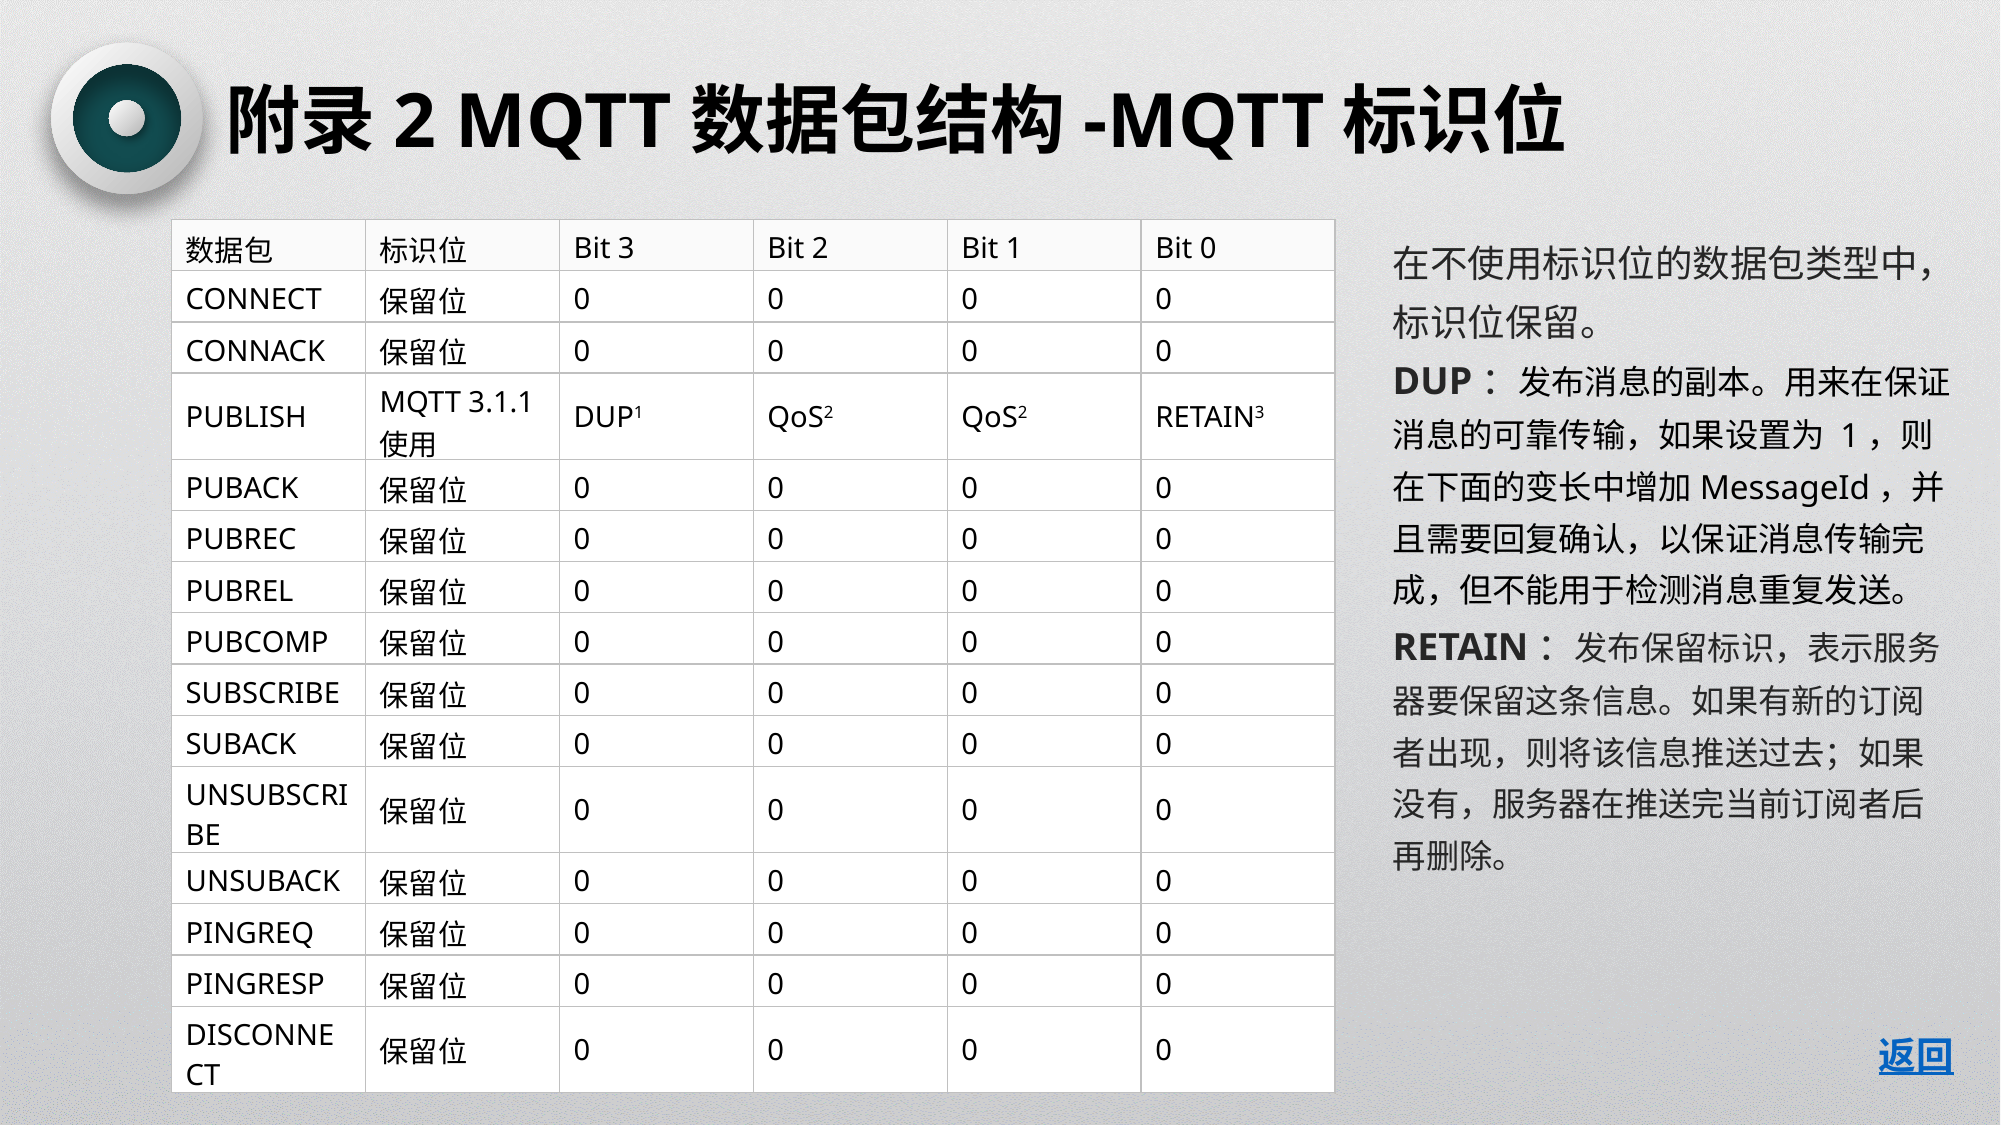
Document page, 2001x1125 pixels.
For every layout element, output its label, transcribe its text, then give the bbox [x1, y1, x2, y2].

table_cell PUBACK [172, 460, 365, 510]
table_cell 0 [560, 716, 753, 766]
table_cell 0 [560, 613, 753, 663]
table_cell 0 [754, 511, 947, 561]
text_box 返回 [1863, 1008, 1969, 1094]
table_cell PUBCOMP [172, 613, 365, 663]
table_cell 0 [560, 767, 753, 852]
table_cell 保留位 [366, 511, 559, 561]
table_cell 0 [1142, 716, 1334, 766]
table_cell 0 [754, 716, 947, 766]
table_cell 0 [948, 323, 1140, 372]
table_cell 0 [560, 1007, 753, 1092]
table_cell RETAIN3 [1142, 374, 1334, 459]
table_cell 0 [948, 1007, 1140, 1092]
table_cell UNSUBACK [172, 853, 365, 903]
table_cell CONNECT [172, 271, 365, 321]
table_cell 0 [560, 460, 753, 510]
table_cell 0 [754, 665, 947, 715]
table_cell SUBACK [172, 716, 365, 766]
table_cell PUBREC [172, 511, 365, 561]
table_cell 0 [948, 511, 1140, 561]
table_cell DISCONNECT [172, 1007, 365, 1092]
table_cell PINGREQ [172, 904, 365, 954]
text_box 在不使用标识位的数据包类型中，标识位保留。 DUP：发布消息的副本。用来在保证消息的可靠传输，如果设置为 1，则在下面的变长中增加MessageId，并且需要回复确认，以保证消息传输完成，但不能用于检测消息重复发送。 RETAIN：发布保留标识，表示服务器要保留这条信息。如果有新的订阅者出现，则将该信息推送过去；如果没有，服务器在推送完当前订阅者后再删除。 [1377, 219, 1970, 883]
table_cell 0 [948, 716, 1140, 766]
table_header 数据包 [172, 220, 365, 270]
table_cell 0 [1142, 904, 1334, 954]
table_cell 0 [560, 562, 753, 612]
table_header Bit 3 [560, 220, 753, 270]
table_cell 0 [754, 562, 947, 612]
list 附录2 MQTT数据包结构-MQTT标识位 [210, 75, 1670, 173]
table_cell 0 [1142, 767, 1334, 852]
table_cell 0 [560, 271, 753, 321]
table_cell UNSUBSCRIBE [172, 767, 365, 852]
table_cell 0 [948, 460, 1140, 510]
table_header Bit 0 [1142, 220, 1334, 270]
table_cell 保留位 [366, 562, 559, 612]
table_cell 0 [754, 613, 947, 663]
table_cell 0 [1142, 665, 1334, 715]
table_cell 0 [1142, 271, 1334, 321]
table_cell 0 [948, 613, 1140, 663]
table_cell 0 [560, 511, 753, 561]
table_cell QoS2 [948, 374, 1140, 459]
table_cell 保留位 [366, 1007, 559, 1092]
table_cell 0 [754, 956, 947, 1006]
table_cell 保留位 [366, 613, 559, 663]
table_cell 0 [754, 853, 947, 903]
table_cell 0 [754, 271, 947, 321]
table_cell 0 [948, 853, 1140, 903]
table_cell PINGRESP [172, 956, 365, 1006]
table_cell 0 [754, 767, 947, 852]
table_cell MQTT 3.1.1使用 [366, 374, 559, 459]
table_cell 0 [948, 271, 1140, 321]
table_cell 0 [754, 904, 947, 954]
table_cell 保留位 [366, 665, 559, 715]
table_header Bit 2 [754, 220, 947, 270]
table_cell QoS2 [754, 374, 947, 459]
table_cell DUP1 [560, 374, 753, 459]
picture [0, 0, 2001, 1125]
table_cell 0 [560, 665, 753, 715]
table_cell 0 [948, 767, 1140, 852]
table_cell 保留位 [366, 853, 559, 903]
table_cell 保留位 [366, 323, 559, 372]
table_cell 保留位 [366, 956, 559, 1006]
table_header Bit 1 [948, 220, 1140, 270]
table_cell PUBREL [172, 562, 365, 612]
table_cell 0 [948, 665, 1140, 715]
table_cell 0 [1142, 562, 1334, 612]
table_cell 保留位 [366, 271, 559, 321]
table_cell 0 [560, 853, 753, 903]
table_cell 0 [1142, 511, 1334, 561]
table_cell 0 [1142, 1007, 1334, 1092]
table_cell 0 [1142, 956, 1334, 1006]
table_cell 0 [754, 460, 947, 510]
table_cell 保留位 [366, 767, 559, 852]
table_cell 保留位 [366, 716, 559, 766]
table_cell 0 [754, 1007, 947, 1092]
table_cell 0 [560, 323, 753, 372]
table_cell 0 [754, 323, 947, 372]
table_cell 0 [948, 562, 1140, 612]
table_cell 0 [560, 904, 753, 954]
table_cell 0 [1142, 460, 1334, 510]
table_cell 保留位 [366, 460, 559, 510]
table_cell 0 [1142, 323, 1334, 372]
table_cell 0 [948, 956, 1140, 1006]
table_cell 0 [1142, 853, 1334, 903]
table_cell 0 [948, 904, 1140, 954]
table_cell 保留位 [366, 904, 559, 954]
table_cell 0 [560, 956, 753, 1006]
table_cell 0 [1142, 613, 1334, 663]
table_cell PUBLISH [172, 374, 365, 459]
table_header 标识位 [366, 220, 559, 270]
table_cell CONNACK [172, 323, 365, 372]
table_cell SUBSCRIBE [172, 665, 365, 715]
